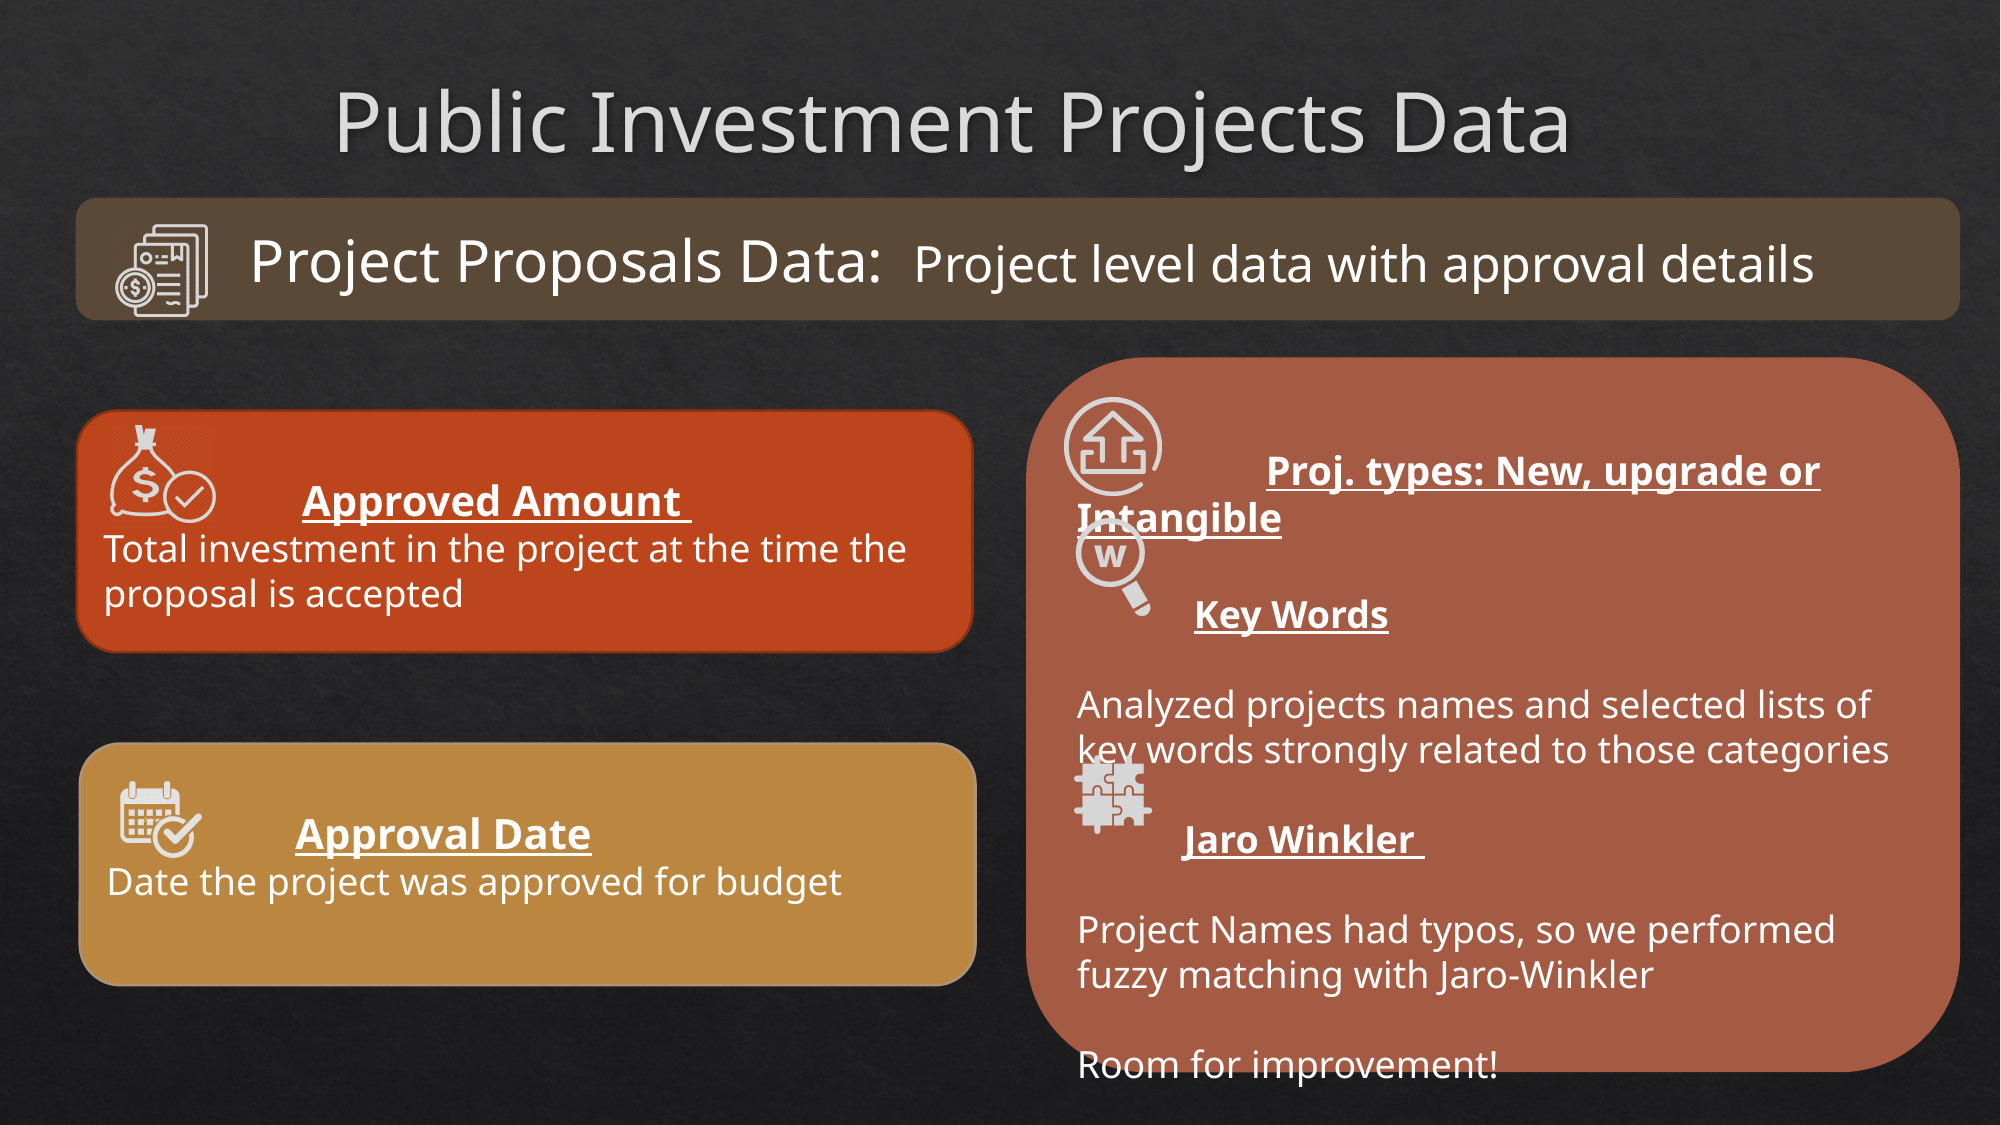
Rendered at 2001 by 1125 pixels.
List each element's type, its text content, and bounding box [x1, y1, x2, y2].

picture [110, 425, 216, 524]
picture [1064, 745, 1163, 844]
picture [112, 770, 211, 869]
title Public Investment Projects Data [104, 39, 1803, 199]
picture [1064, 517, 1163, 616]
text_box Approval Date Date the project was approved for budget [78, 742, 977, 987]
text_box Approved Amount Total investment in the project at the time the proposal is accepted [75, 409, 974, 654]
text_box Proj. types: New, upgrade or Intangible Key Words Analyzed projects names and selected lists of key words strongly related to those categories Jaro Winkler Project Names had typos, so we performed fuzzy matching with Jaro-Winkler Room for improvement! [1026, 357, 1961, 1073]
text_box Project Proposals Data: Project level data with approval details [75, 197, 1961, 321]
picture [112, 221, 211, 320]
picture [1064, 397, 1163, 496]
